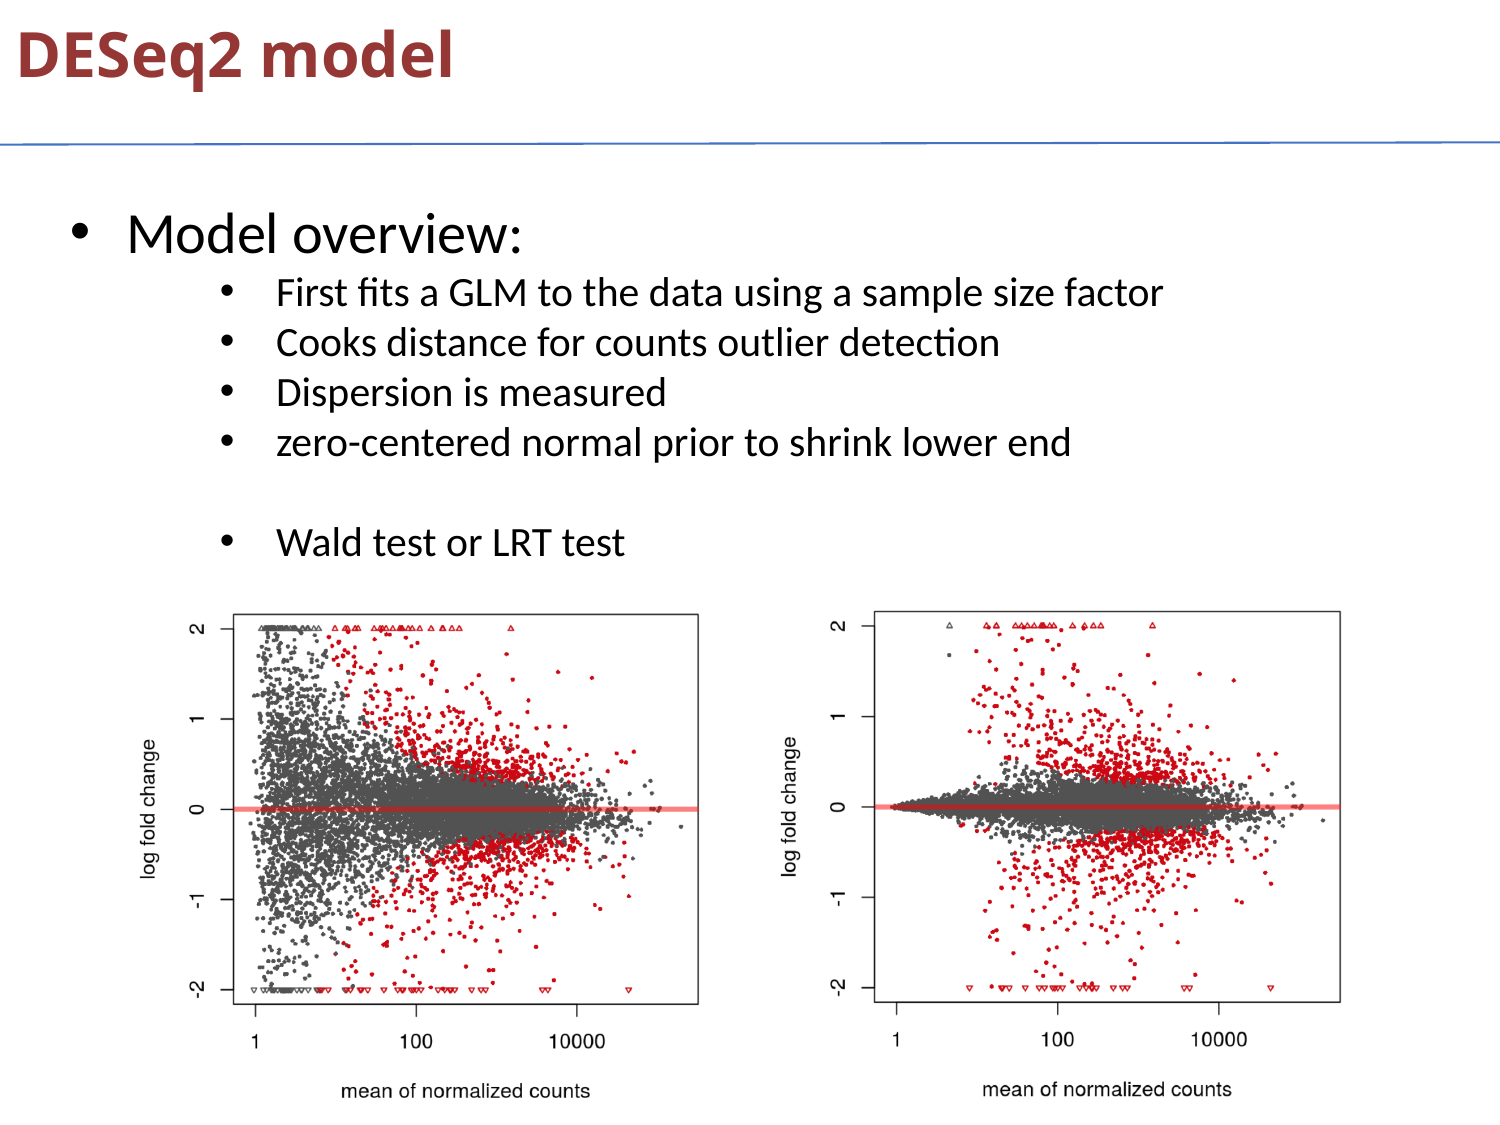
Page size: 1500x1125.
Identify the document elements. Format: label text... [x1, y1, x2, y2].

text_box DESeq2 model [0, 7, 1500, 99]
text_box Model overview: First fits a GLM to the data using a sample size factor Cooks distance for counts outlier detection Dispersion is measured zero-centered normal prior to shrink lower end Wald test or LRT test [55, 187, 1472, 573]
picture [104, 585, 724, 1119]
picture [747, 585, 1374, 1119]
